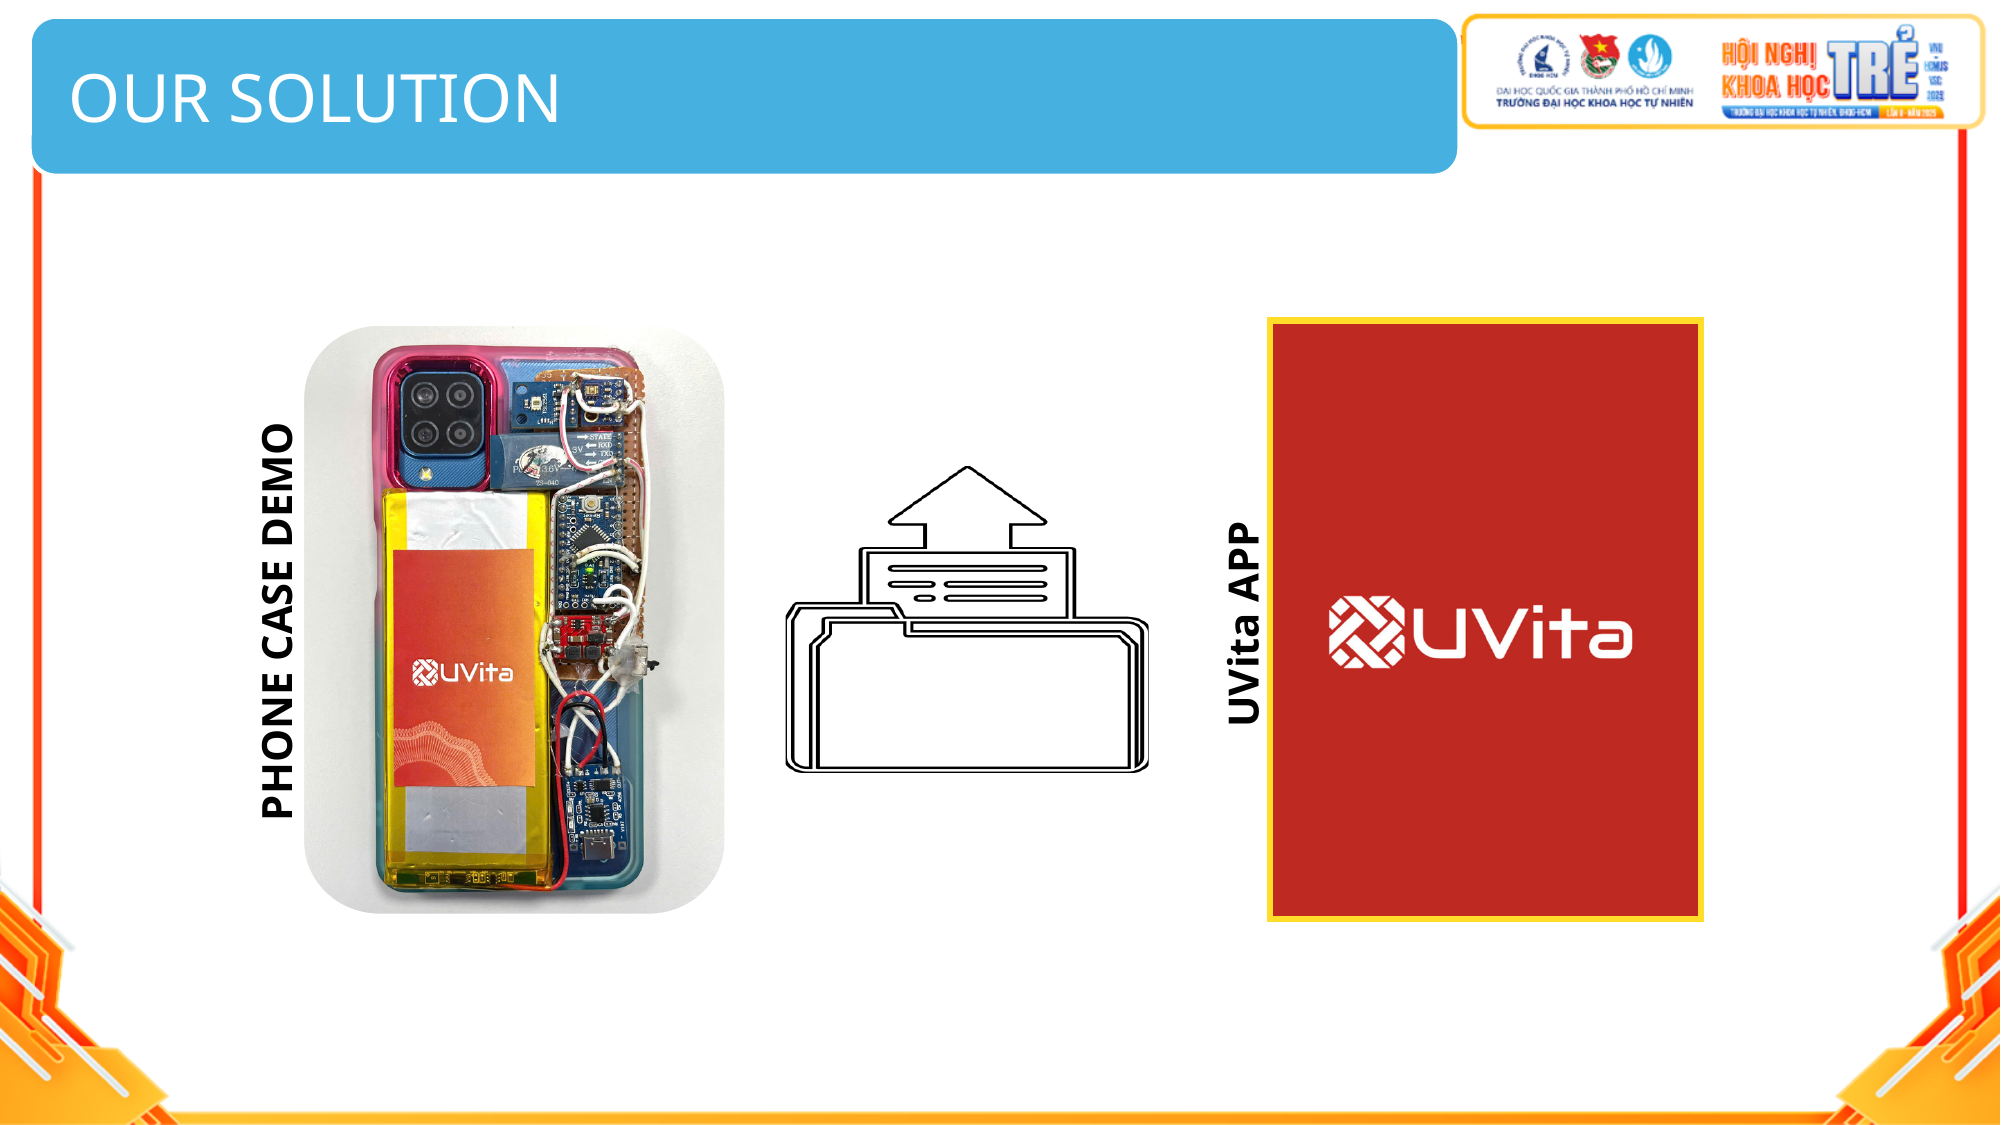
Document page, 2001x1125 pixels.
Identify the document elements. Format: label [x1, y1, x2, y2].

text_box [298, 320, 731, 920]
picture [0, 0, 2000, 1125]
